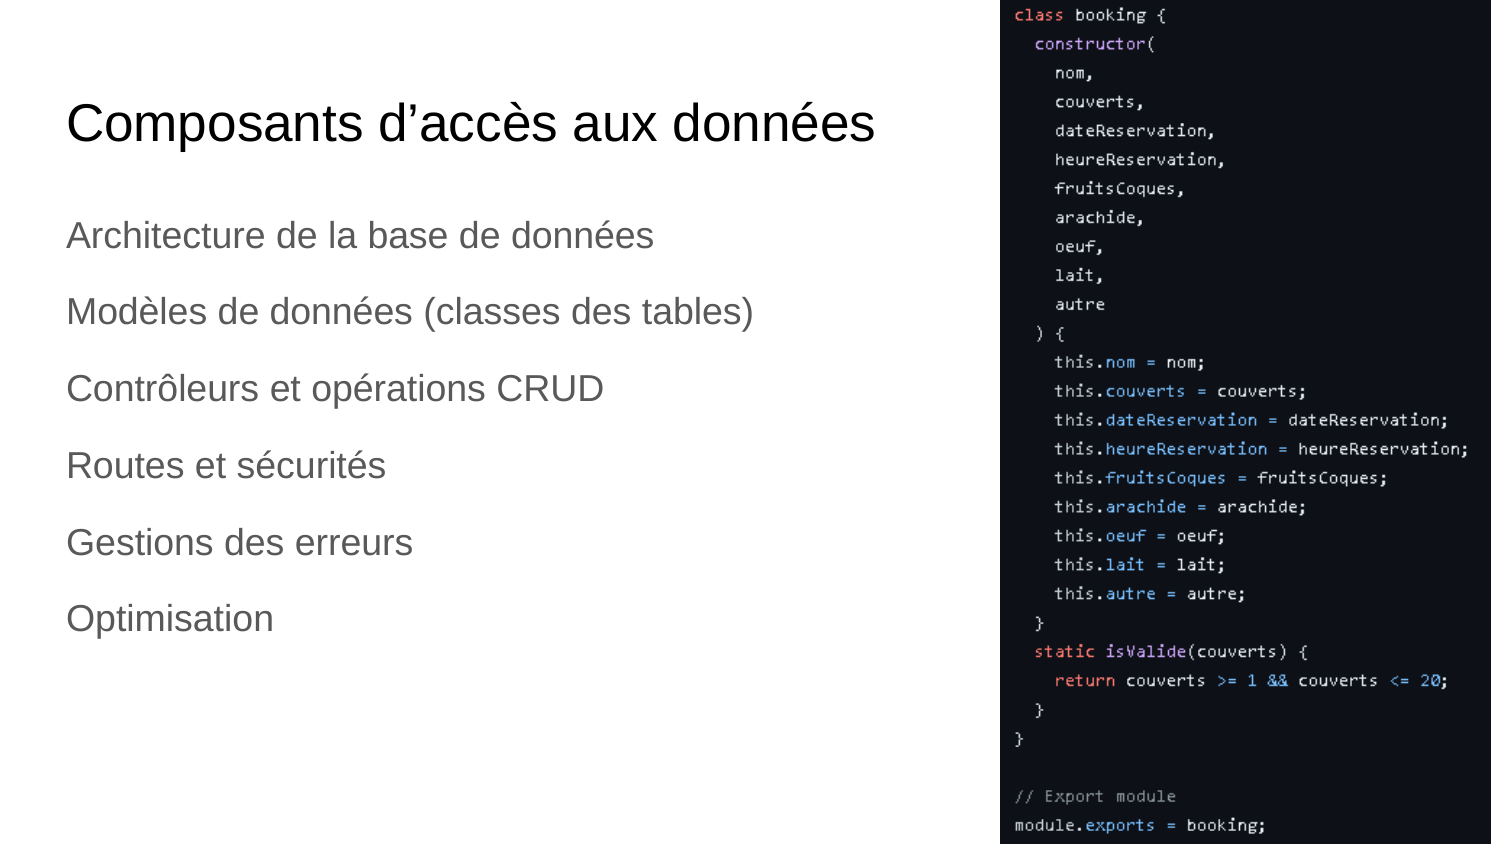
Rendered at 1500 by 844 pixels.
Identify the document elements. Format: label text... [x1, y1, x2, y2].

picture [999, 0, 1491, 844]
list Architecture de la base de données Modèles de données (classes des tables) Contrôleurs et opérations CRUD Routes et sécurités Gestions des erreurs Optimisation [51, 189, 994, 750]
title Composants d’accès aux données [51, 72, 994, 167]
